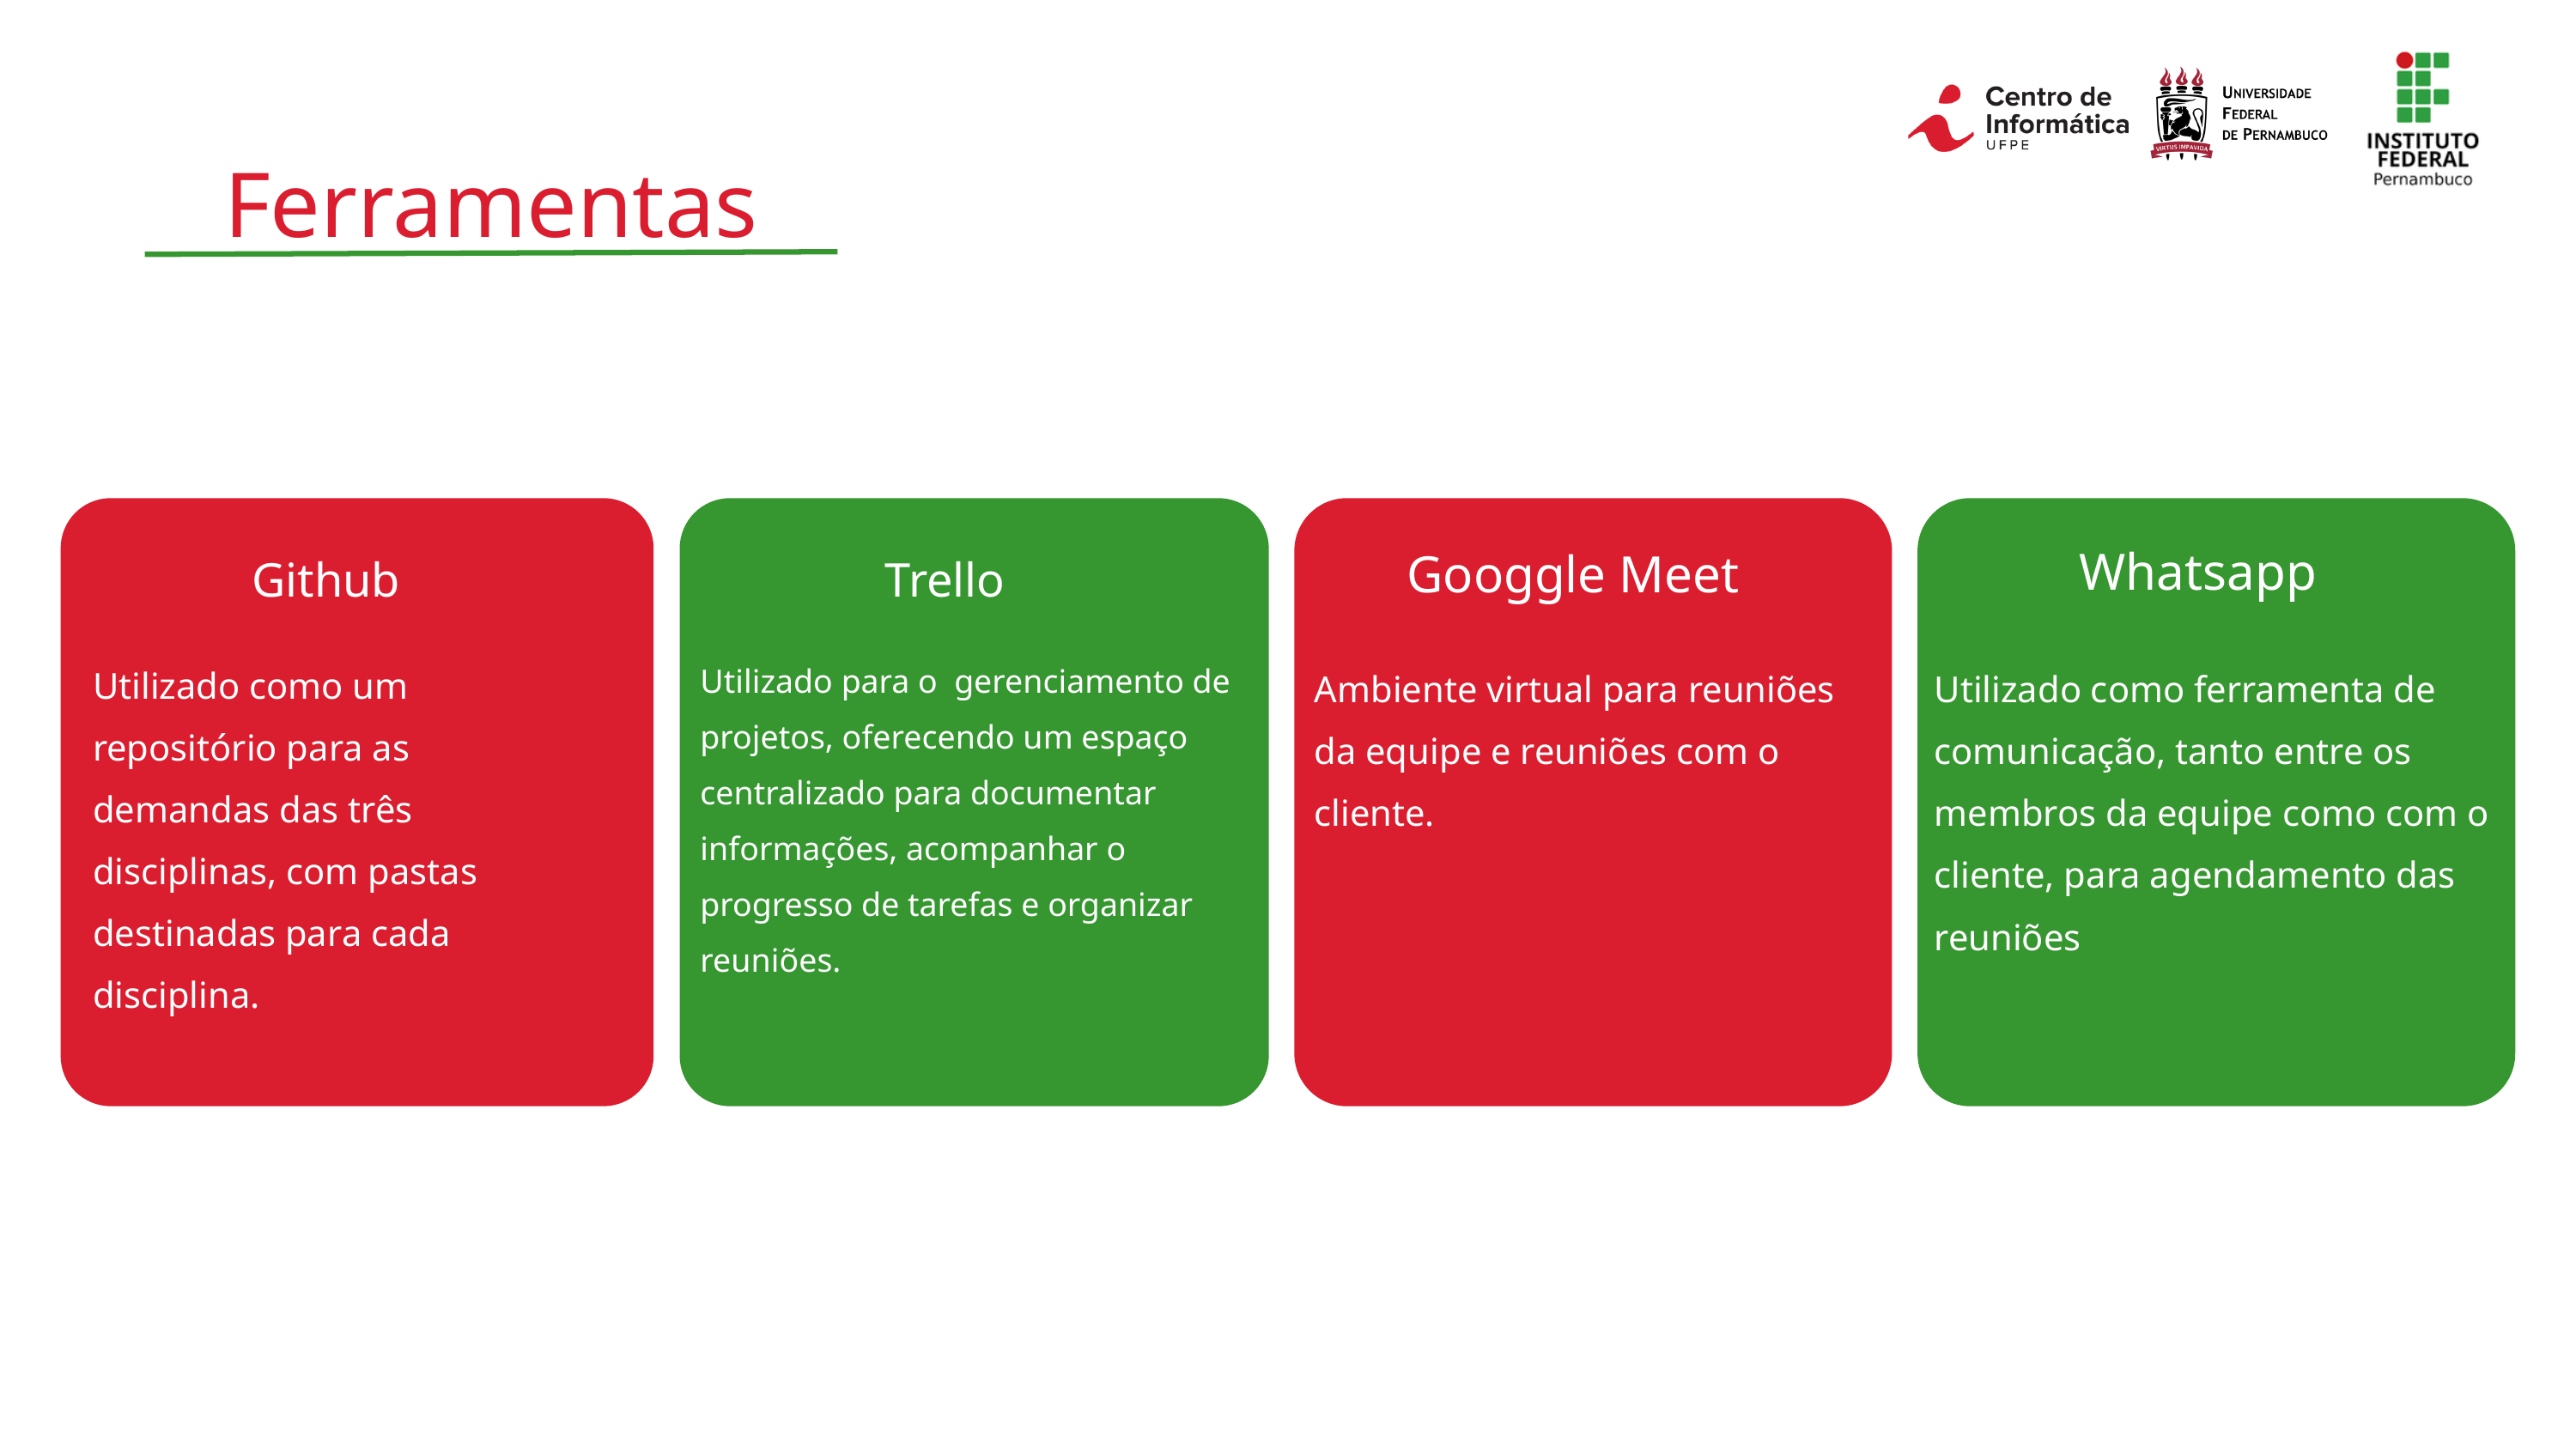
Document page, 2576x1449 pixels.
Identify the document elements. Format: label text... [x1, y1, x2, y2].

text_box Ferramentas [144, 130, 838, 256]
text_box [60, 498, 2516, 1106]
text_box [2342, 50, 2504, 188]
text_box [1880, 50, 2354, 191]
